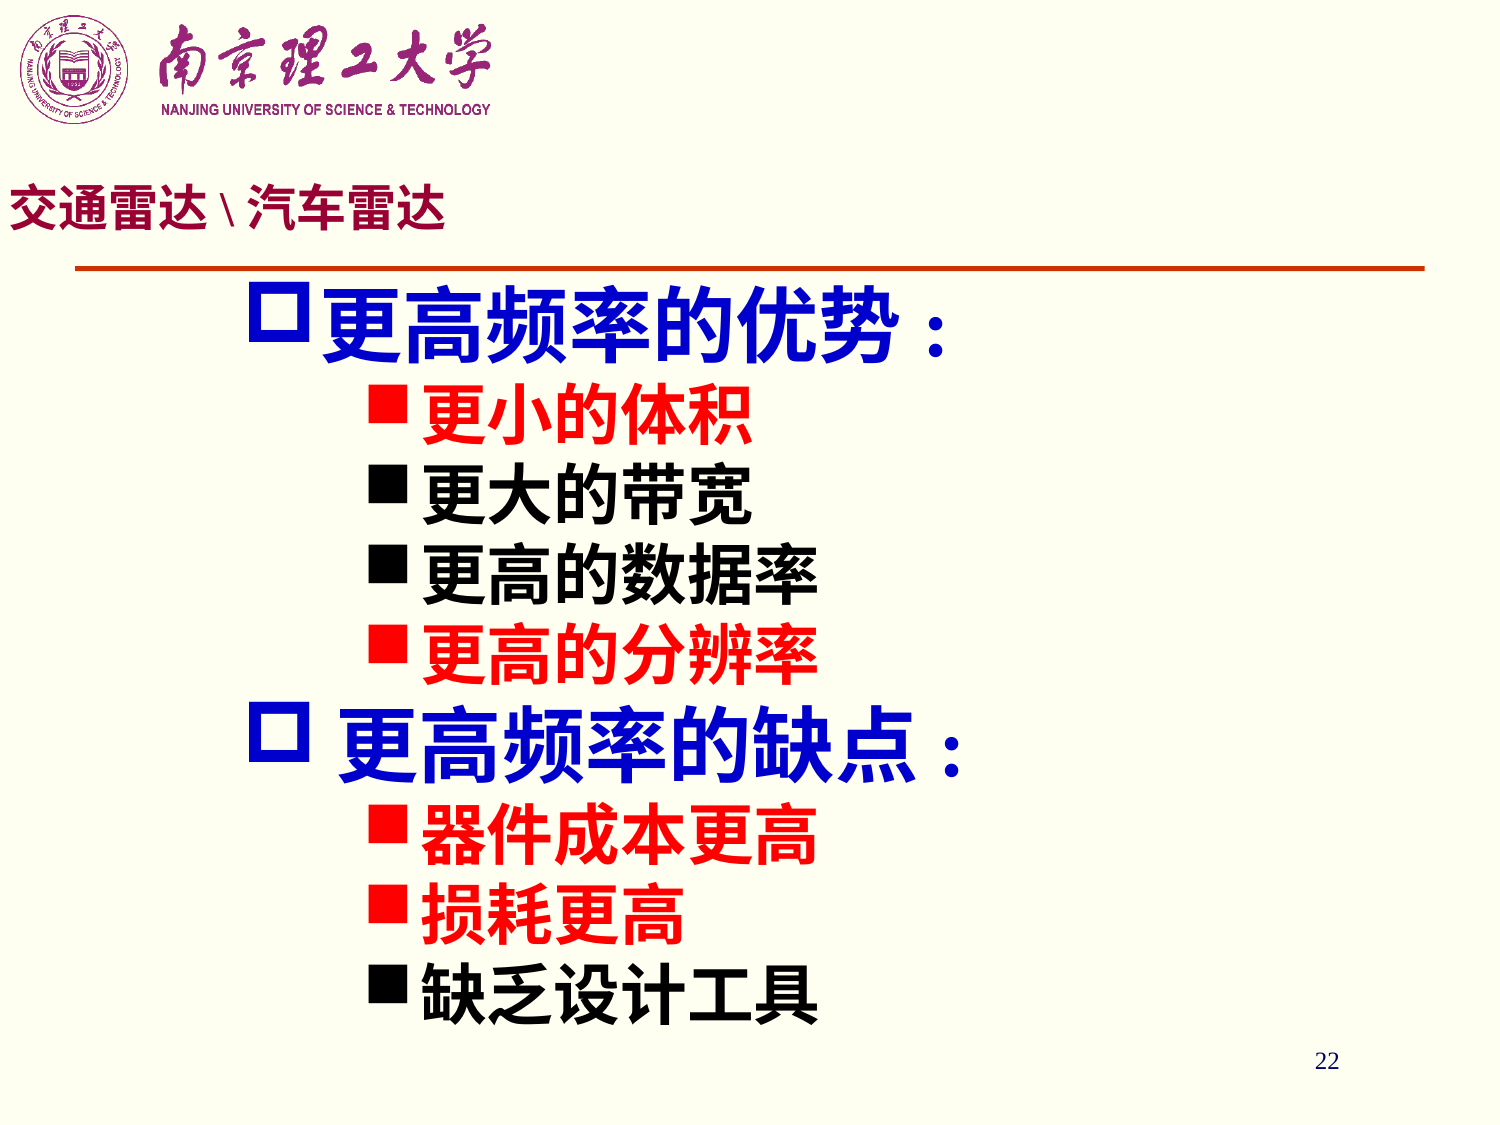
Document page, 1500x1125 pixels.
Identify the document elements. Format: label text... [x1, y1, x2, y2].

text_box 更高频率的优势: 更小的体积 更大的带宽 更高的数据率 更高的分辨率 更高频率的缺点: 器件成本更高 损耗更高 缺乏设计工具 [227, 265, 1403, 1040]
picture [17, 15, 491, 126]
text_box 交通雷达\汽车雷达 [0, 160, 484, 252]
